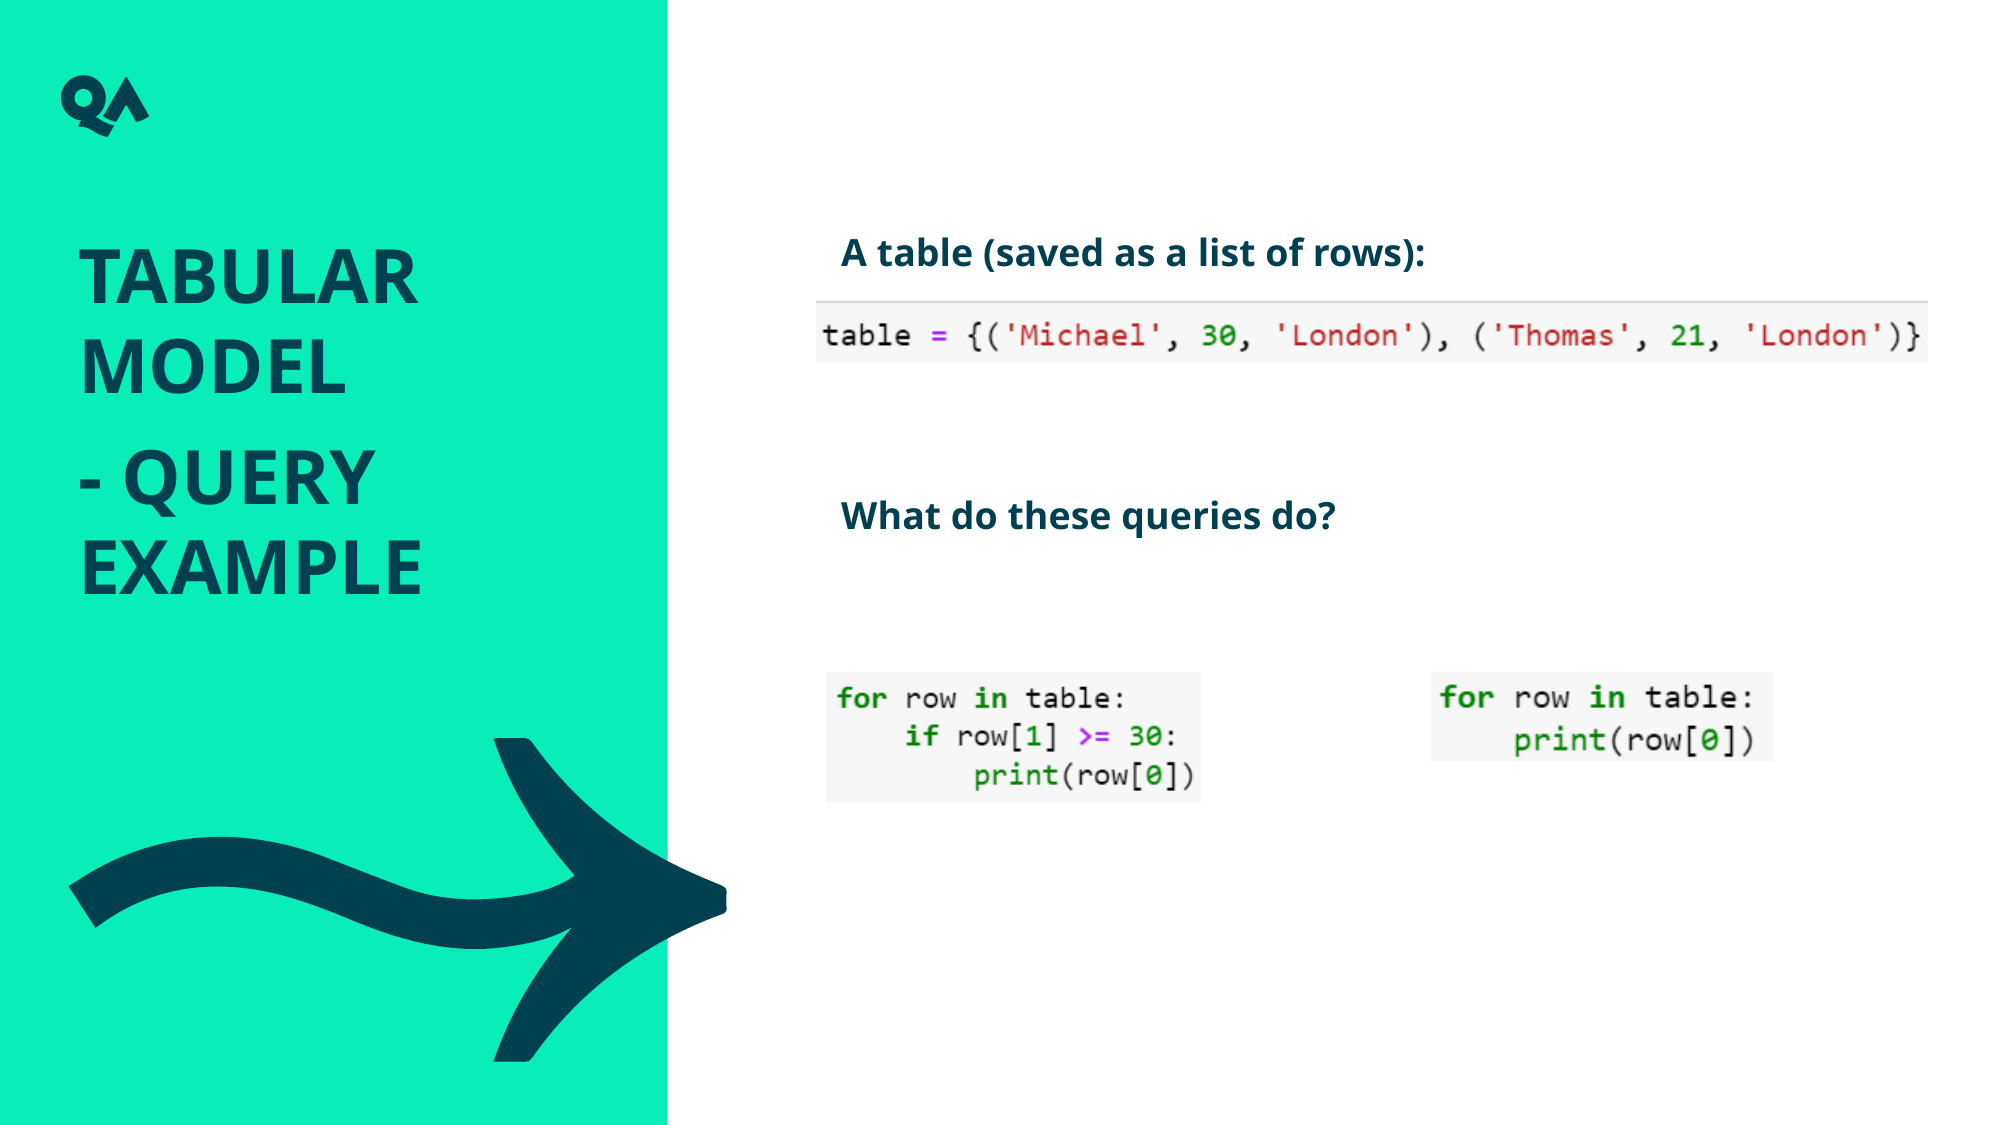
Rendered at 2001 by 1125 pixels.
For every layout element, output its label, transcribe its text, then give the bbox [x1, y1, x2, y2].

picture [816, 300, 1928, 363]
picture [826, 672, 1201, 803]
picture [1431, 672, 1773, 762]
list Tabular model - Query example [63, 221, 628, 673]
list A table (saved as a list of rows): What do these queries do? [826, 221, 1937, 1061]
picture [44, 61, 166, 148]
